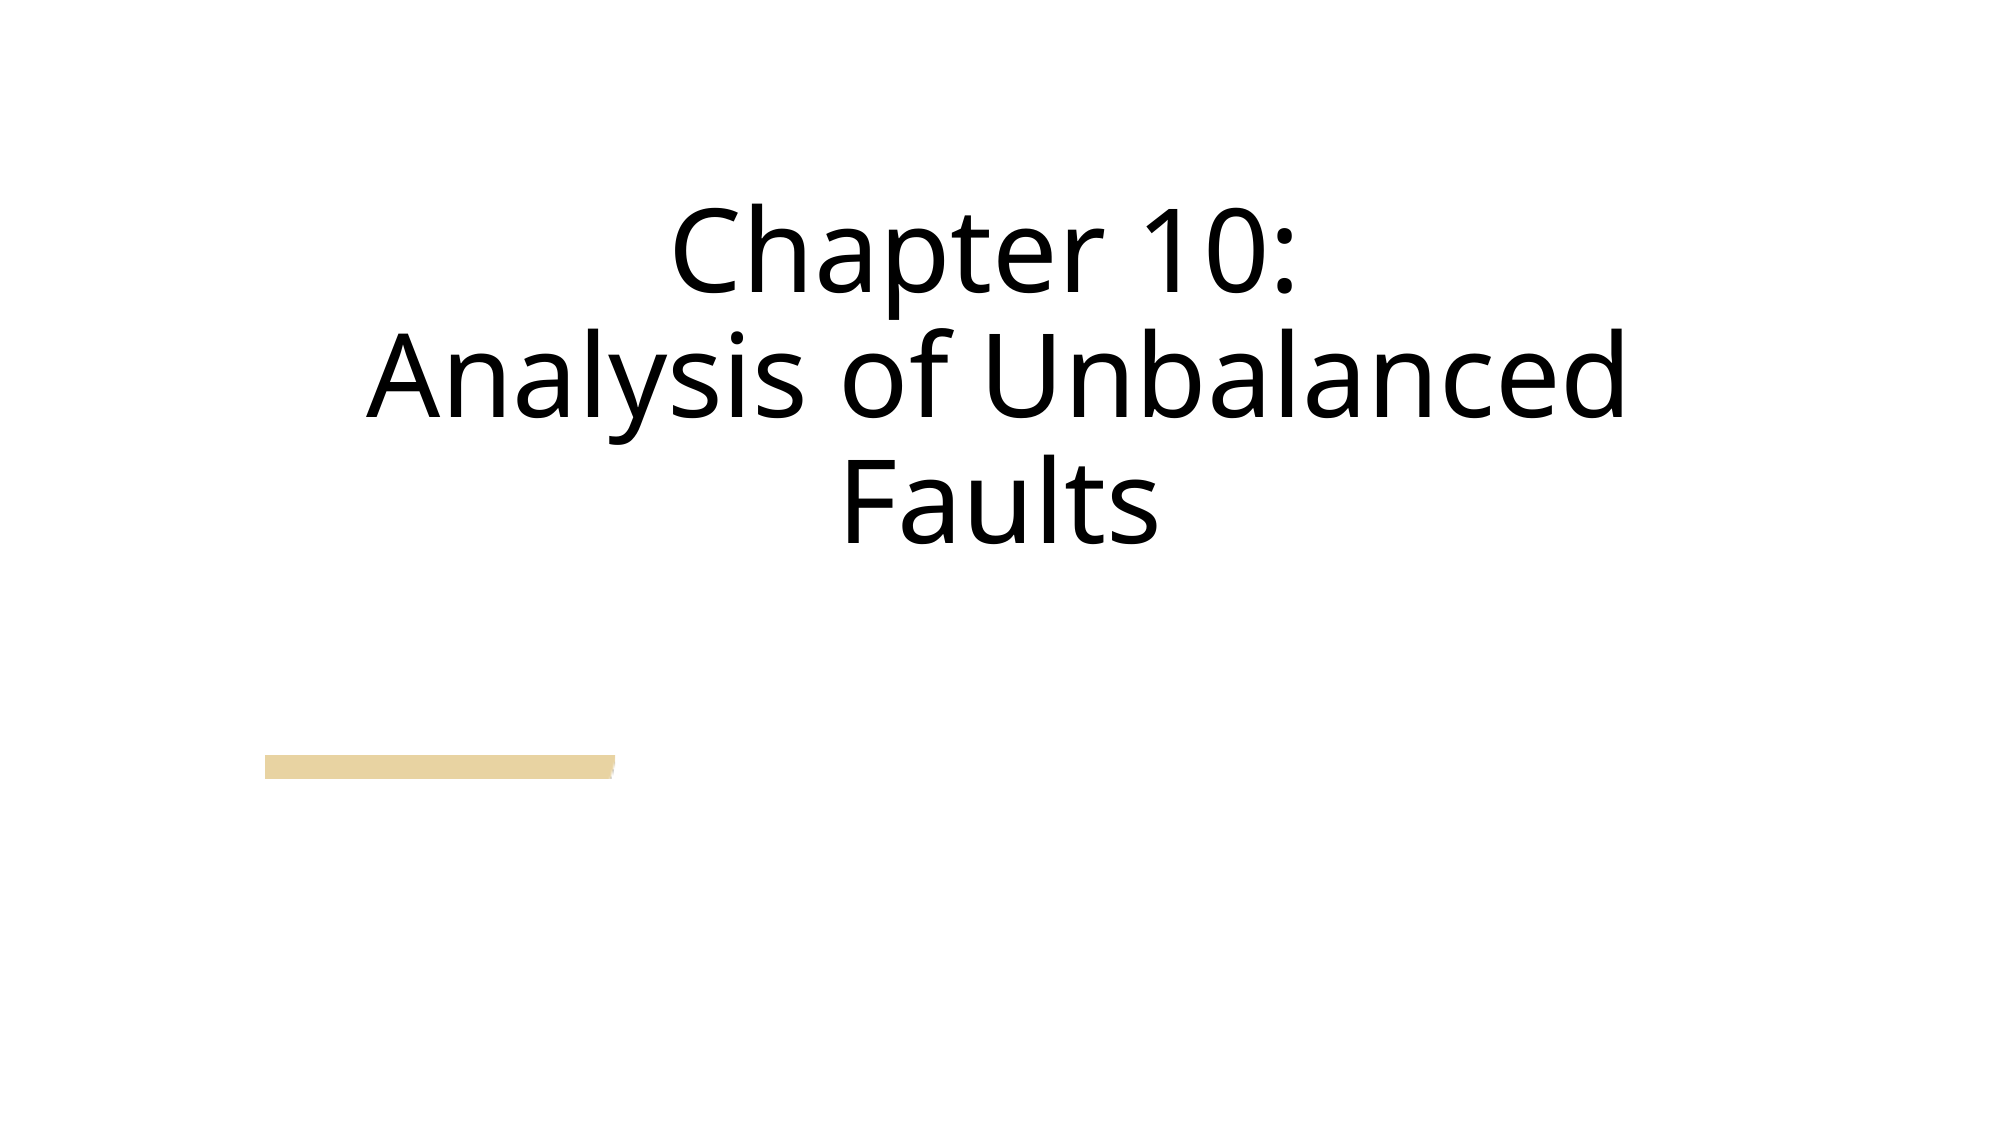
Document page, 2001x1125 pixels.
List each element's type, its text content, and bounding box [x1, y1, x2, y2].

title Chapter 10: Analysis of Unbalanced Faults [249, 184, 1750, 576]
